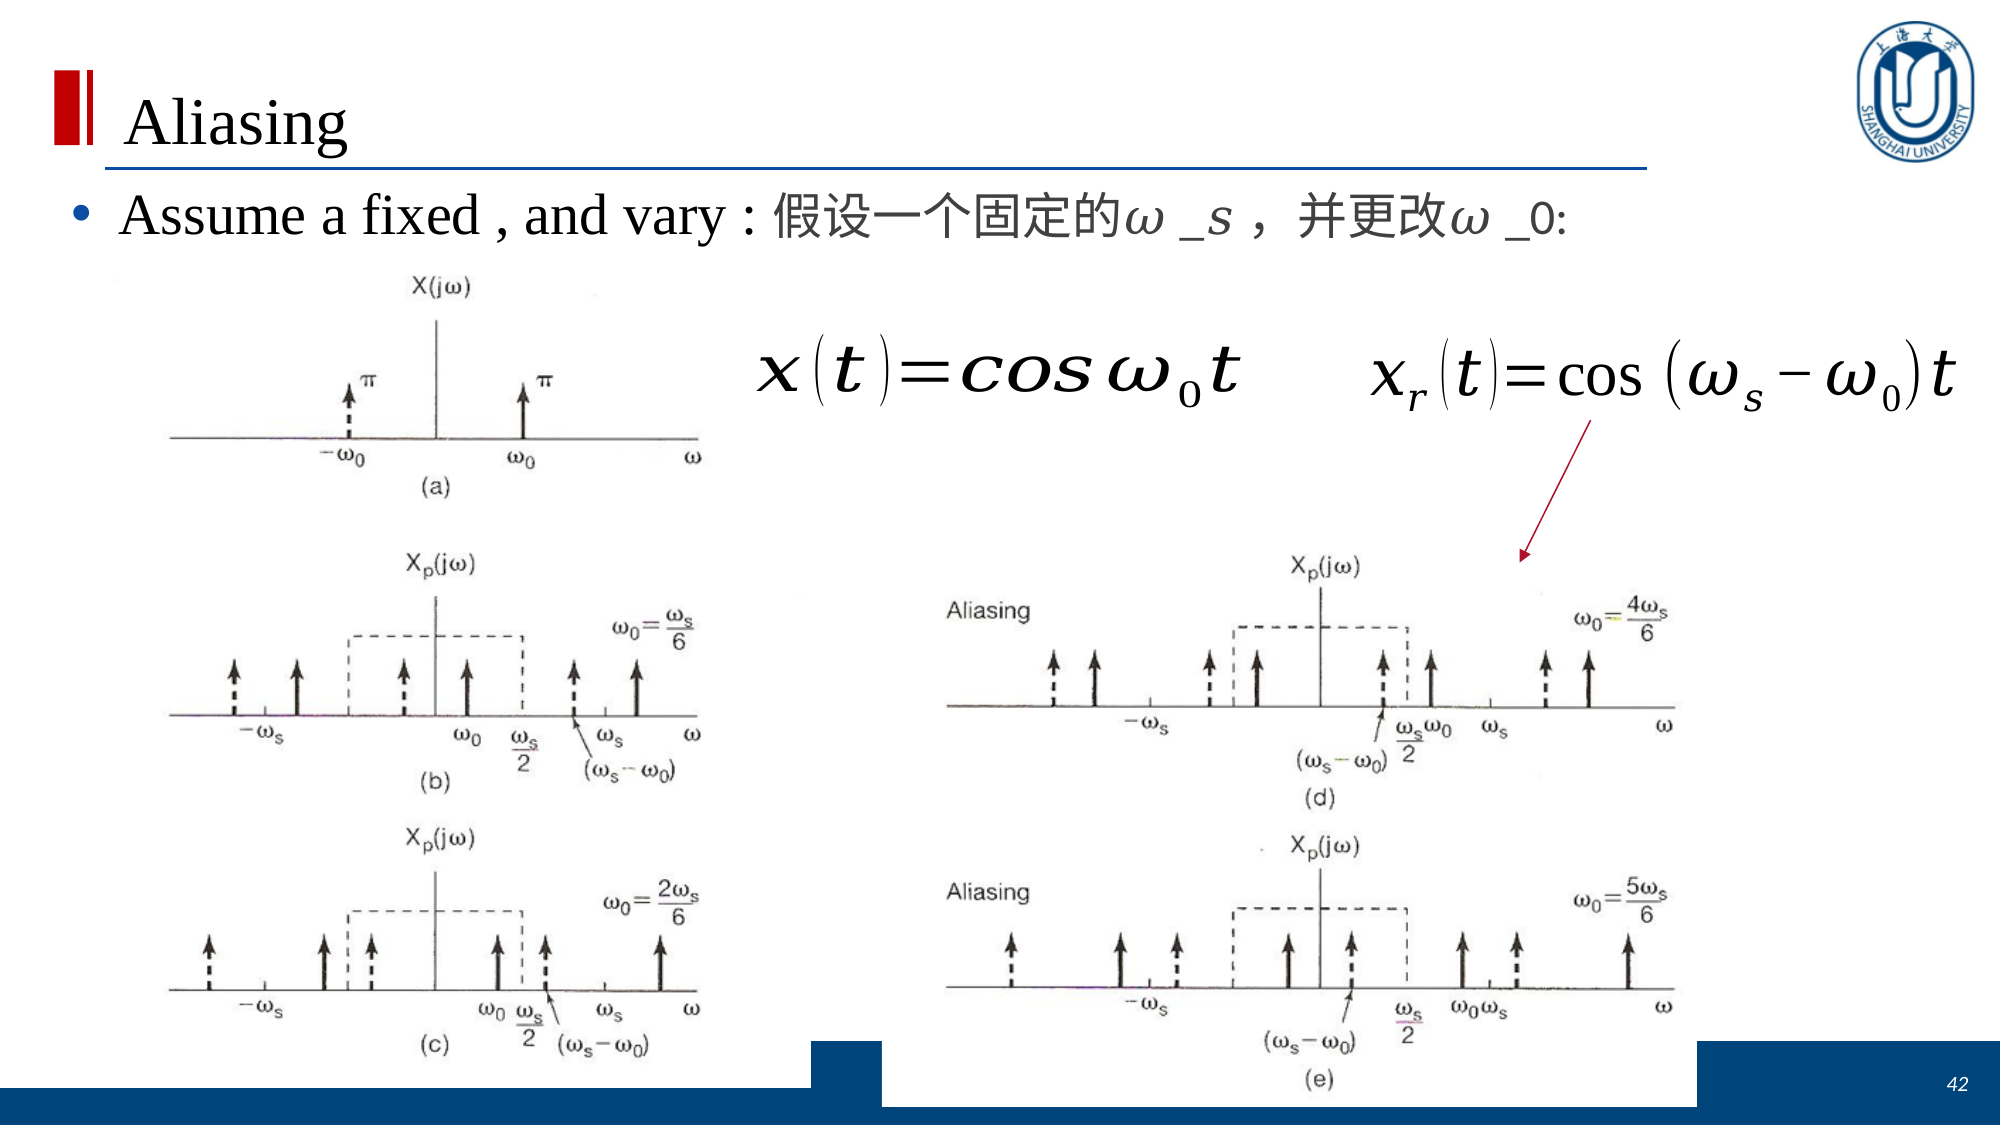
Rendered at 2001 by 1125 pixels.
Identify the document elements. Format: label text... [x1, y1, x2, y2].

title Aliasing [108, 37, 1857, 167]
picture [881, 516, 1698, 1108]
picture [1855, 21, 1978, 163]
slide_number 42 [1768, 1052, 1984, 1113]
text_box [1519, 419, 1591, 563]
picture [0, 267, 812, 1088]
